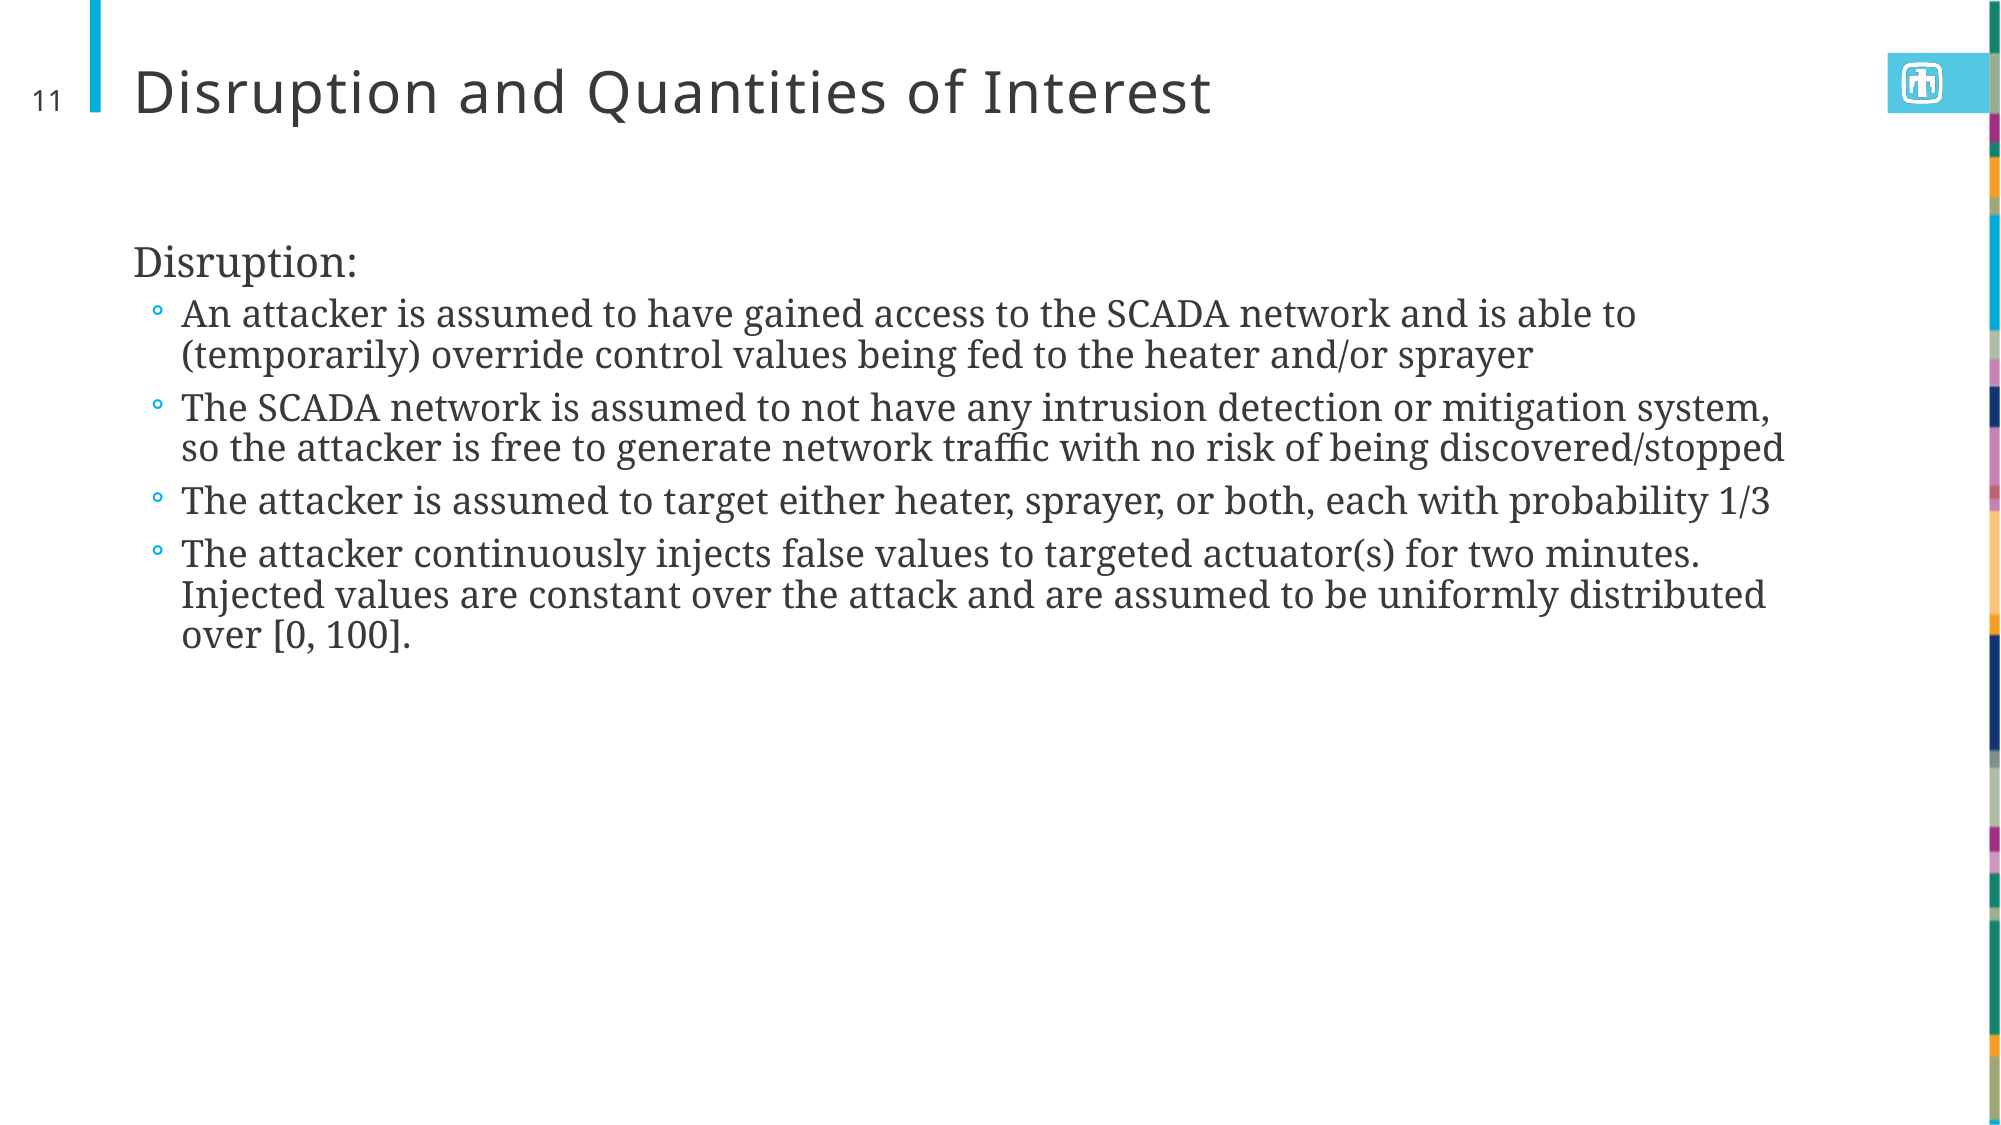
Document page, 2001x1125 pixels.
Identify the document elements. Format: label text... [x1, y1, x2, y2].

slide_number 11 [10, 71, 80, 132]
list Disruption: An attacker is assumed to have gained access to the SCADA network and is able to (temporarily) override control values being fed to the heater and/or sprayer The SCADA network is assumed to not have any intrusion detection or mitigation system, so the attacker is free to generate network traffic with no risk of being discovered/stopped The attacker is assumed to target either heater, sprayer, or both, each with probability 1/3 The attacker continuously injects false values to targeted actuator(s) for two minutes. Injected values are constant over the attack and are assumed to be uniformly distributed over [0, 100]. [118, 234, 1795, 1093]
title Disruption and Quantities of Interest [118, 58, 1769, 153]
picture [1901, 62, 1944, 104]
picture [1990, 330, 1999, 1120]
picture [1990, 1, 1999, 215]
